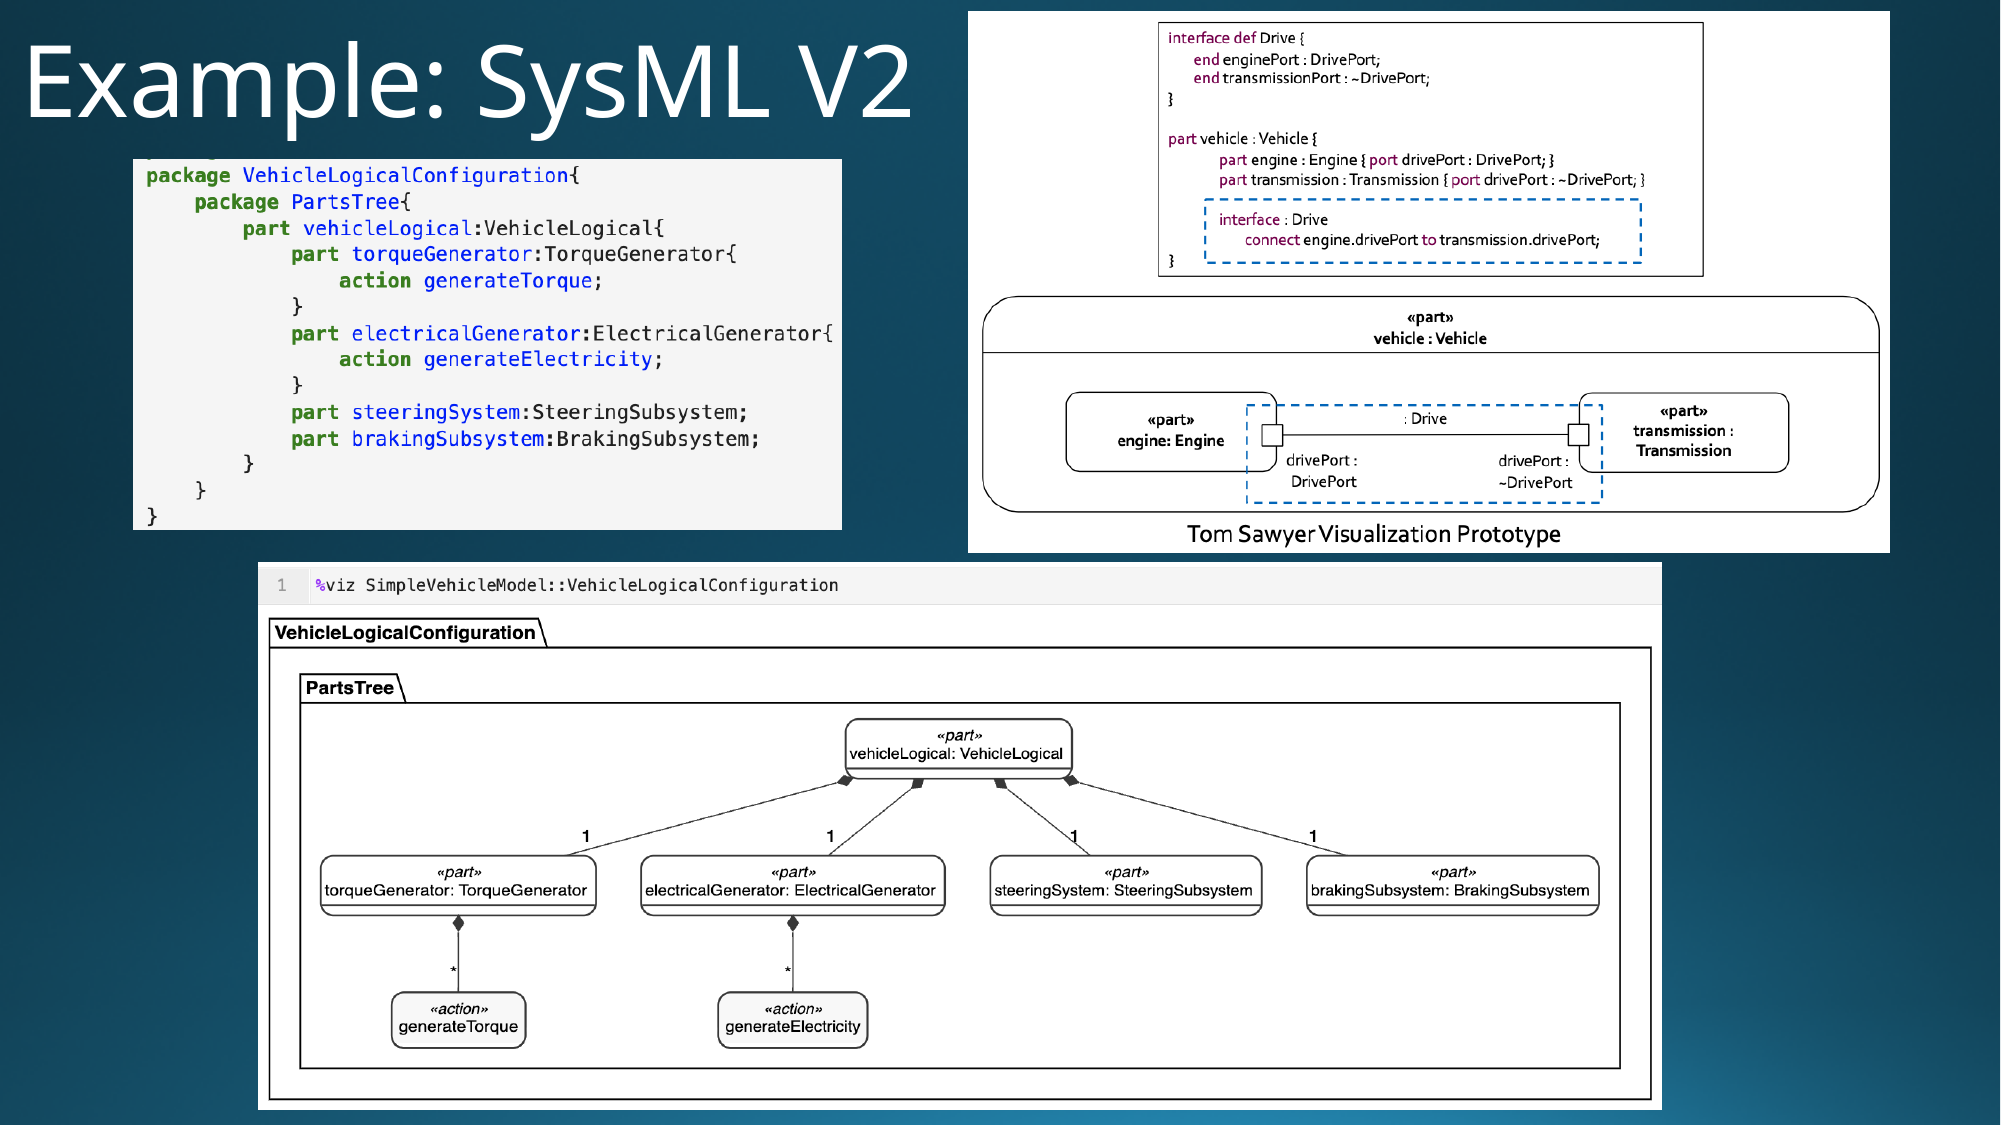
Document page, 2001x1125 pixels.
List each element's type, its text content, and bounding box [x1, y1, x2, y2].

title Example: SysML V2 [6, 0, 1732, 195]
picture [0, 0, 2001, 1125]
